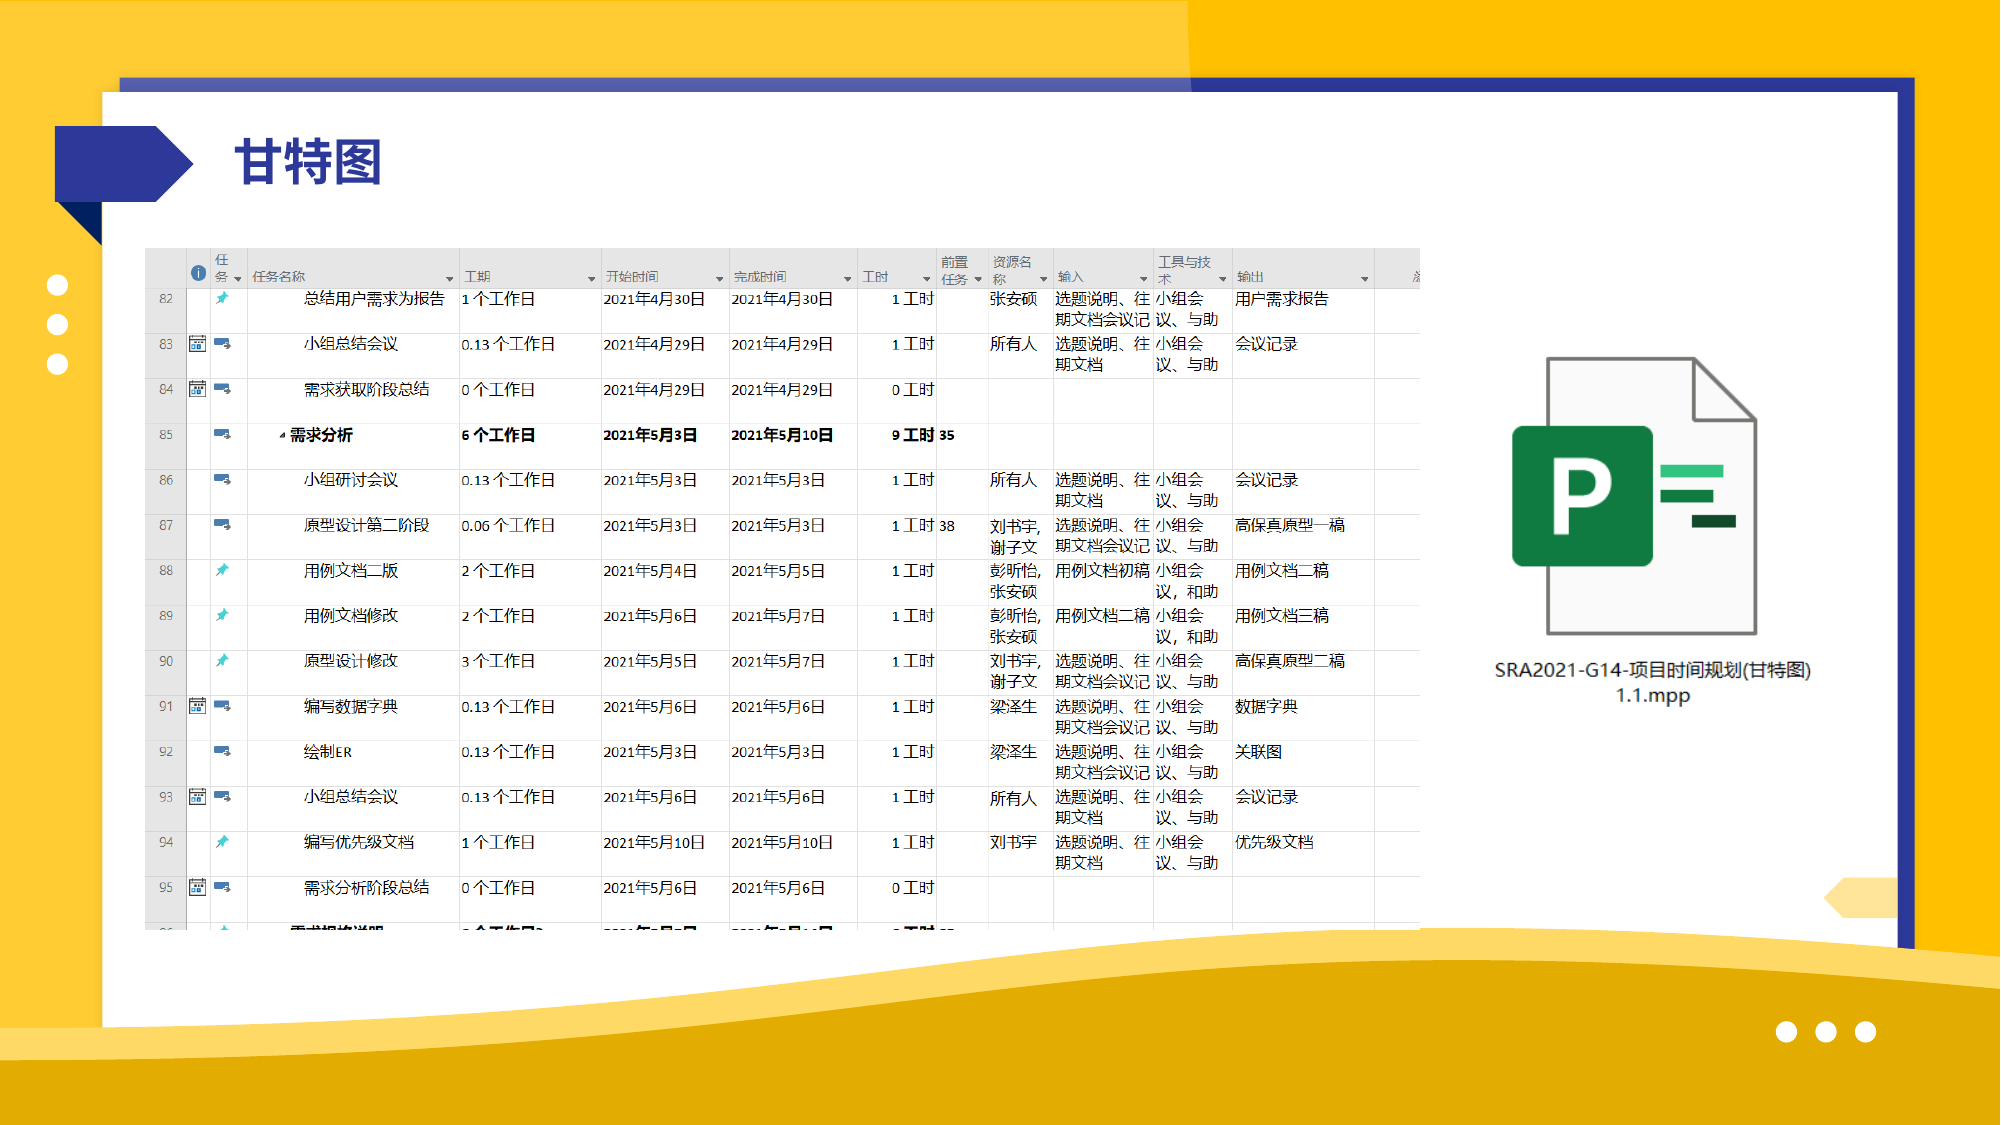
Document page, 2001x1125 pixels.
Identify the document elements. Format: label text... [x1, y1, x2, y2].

picture [1481, 332, 1824, 712]
text_box 甘特图 [218, 122, 399, 198]
picture [145, 248, 1420, 930]
